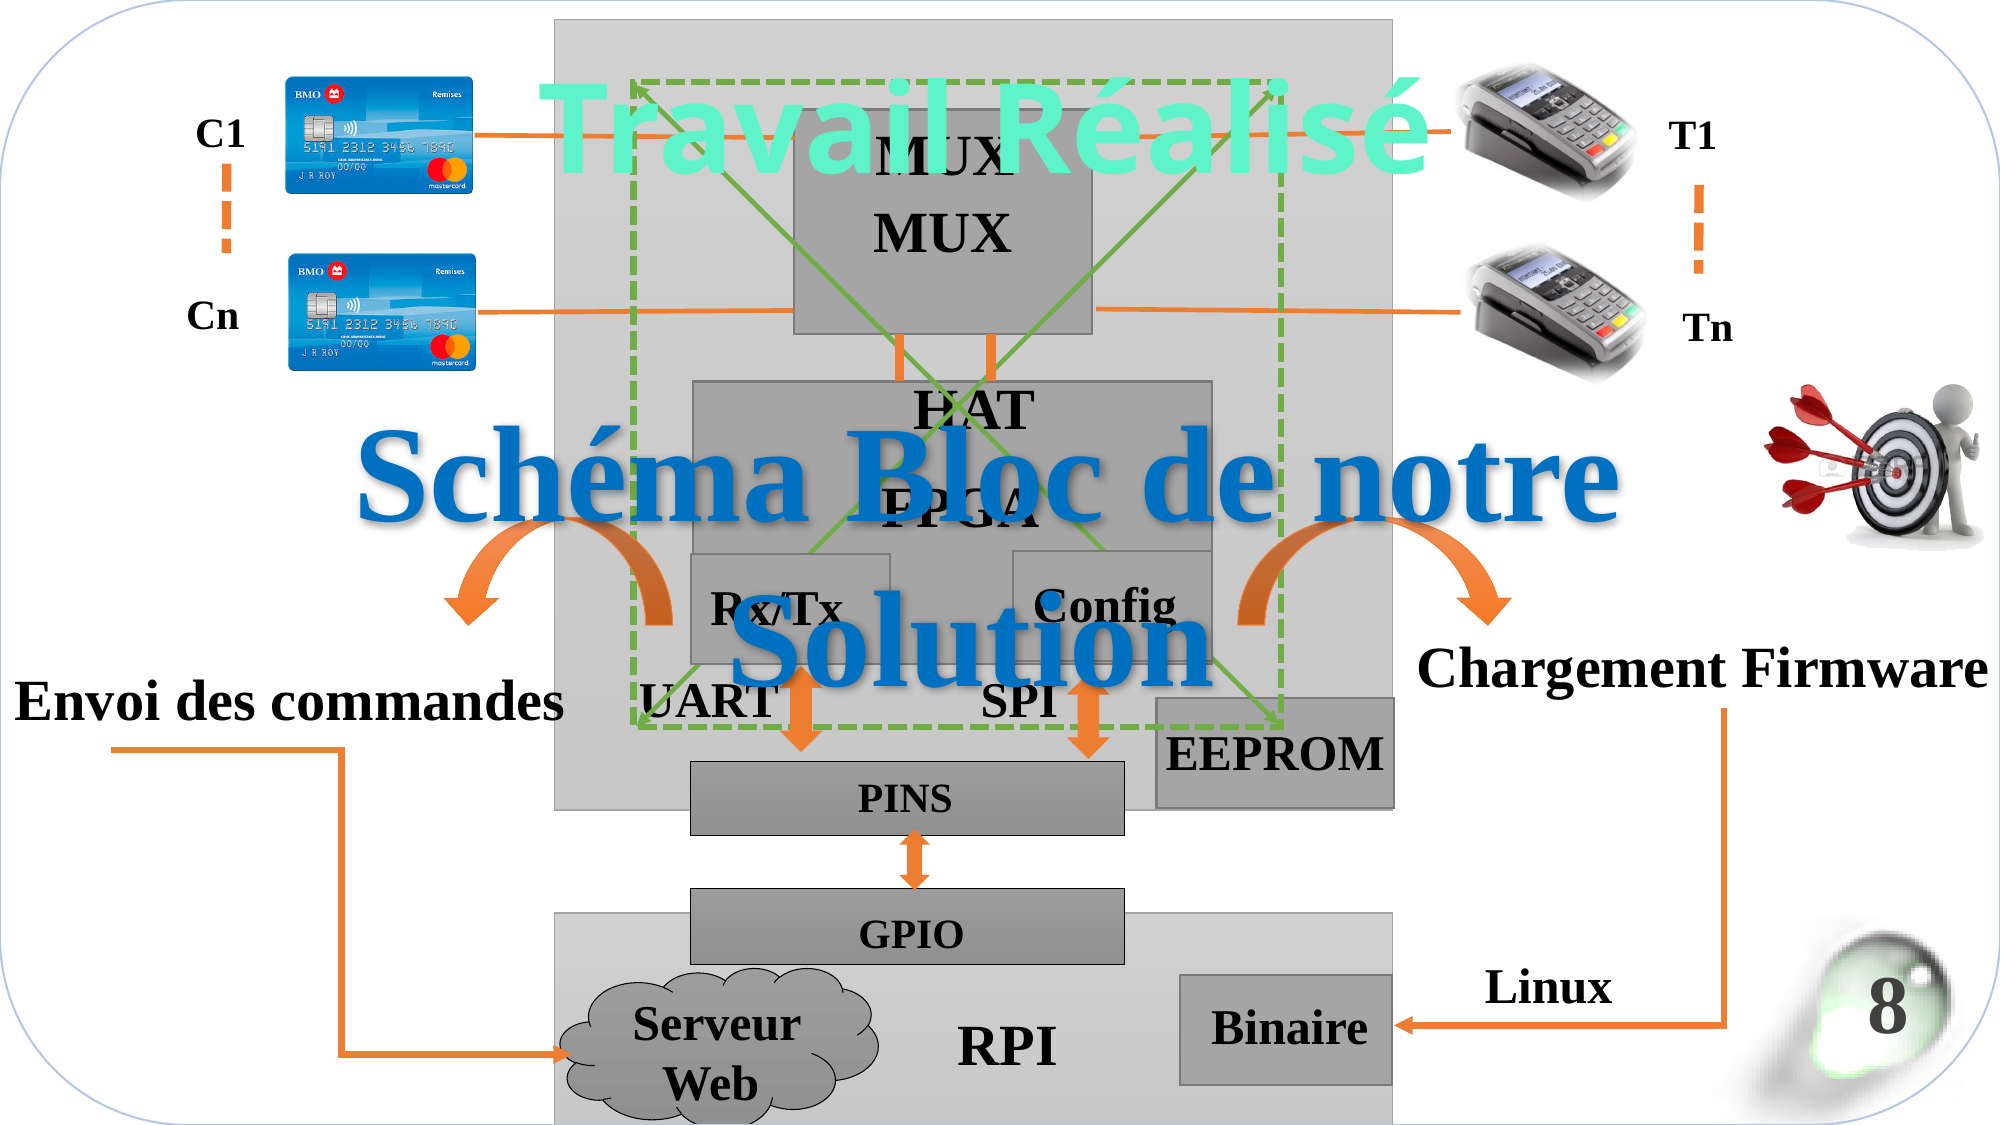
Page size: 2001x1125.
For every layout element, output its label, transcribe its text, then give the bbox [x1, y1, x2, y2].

picture [1712, 916, 1964, 1125]
picture [285, 75, 473, 104]
picture [383, 144, 389, 152]
picture [355, 323, 361, 330]
picture [322, 156, 332, 162]
text_box [0, 0, 2000, 1125]
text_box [636, 87, 1277, 727]
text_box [1400, 701, 1718, 1032]
picture [288, 288, 476, 371]
picture [1755, 375, 2000, 556]
picture [285, 111, 473, 194]
picture [1460, 237, 1651, 388]
picture [386, 321, 392, 329]
picture [362, 320, 368, 330]
text_box Travail Réalisé [318, 41, 1654, 207]
picture [332, 320, 337, 330]
picture [1450, 56, 1641, 207]
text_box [110, 750, 573, 1055]
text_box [1279, 131, 1450, 138]
picture [329, 143, 334, 153]
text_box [1279, 308, 1461, 313]
picture [352, 146, 358, 153]
picture [359, 143, 365, 153]
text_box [634, 84, 1279, 725]
picture [288, 253, 476, 281]
picture [325, 333, 335, 339]
